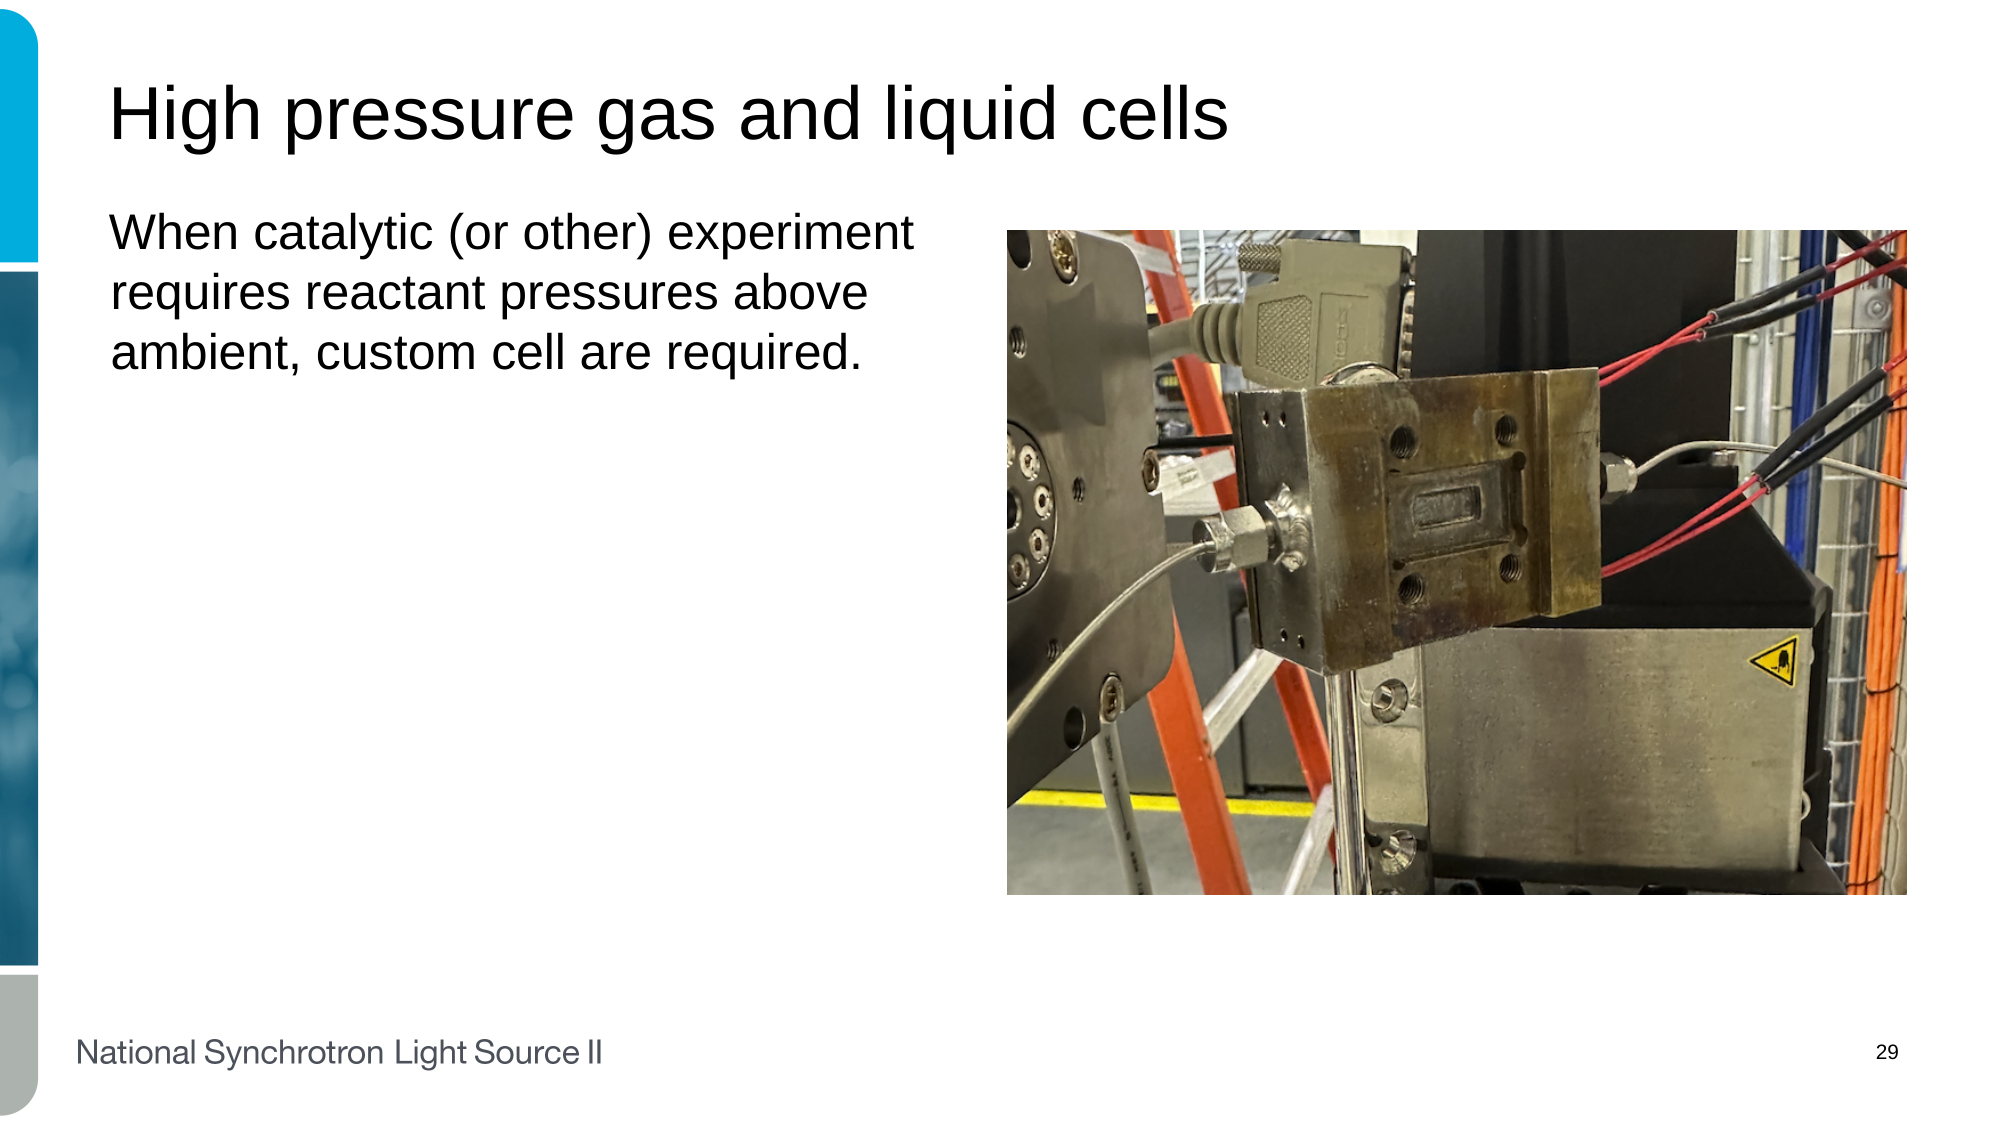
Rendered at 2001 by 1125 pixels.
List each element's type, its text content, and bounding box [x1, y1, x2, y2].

list When catalytic (or other) experiment requires reactant pressures above ambient, custom cell are required. [93, 192, 939, 990]
title High pressure gas and liquid cells [93, 59, 1907, 171]
picture [0, 0, 2001, 1125]
